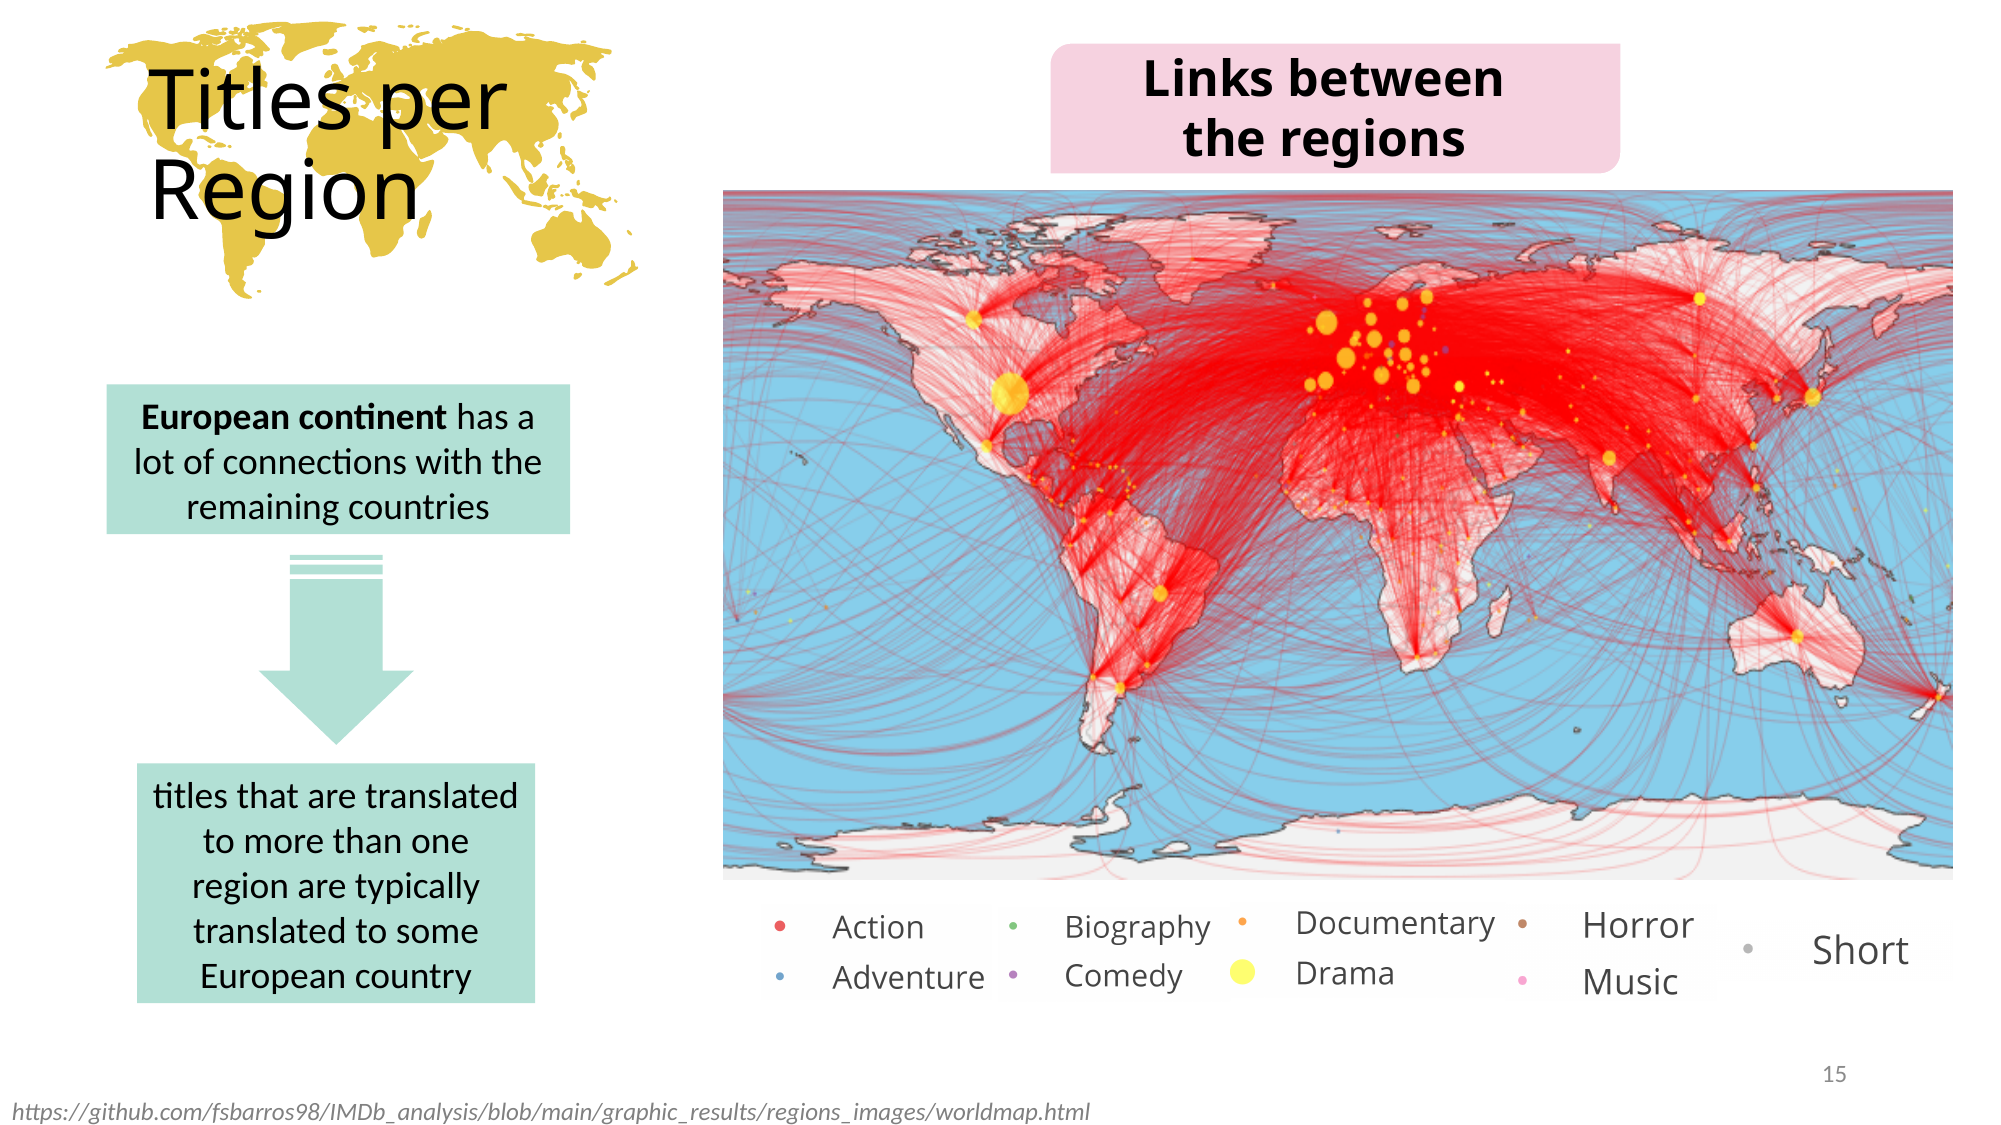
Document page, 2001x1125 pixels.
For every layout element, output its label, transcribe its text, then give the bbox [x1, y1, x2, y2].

picture [723, 190, 1953, 880]
text_box European continent has a lot of connections with the remaining countries [106, 384, 571, 535]
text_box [761, 902, 1953, 1002]
text_box [1047, 40, 1624, 177]
text_box https://github.com/fsbarros98/IMDb_analysis/blob/main/graphic_results/regions_images/worldmap.html [0, 1088, 1108, 1125]
text_box [289, 554, 384, 561]
slide_number 15 [1412, 1042, 1863, 1103]
text_box titles that are translated to more than one region are typically translated to some European country [137, 763, 536, 1004]
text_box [104, 21, 782, 299]
text_box [256, 578, 417, 747]
text_box [289, 564, 384, 575]
text_box Links between the regions [1080, 38, 1569, 174]
